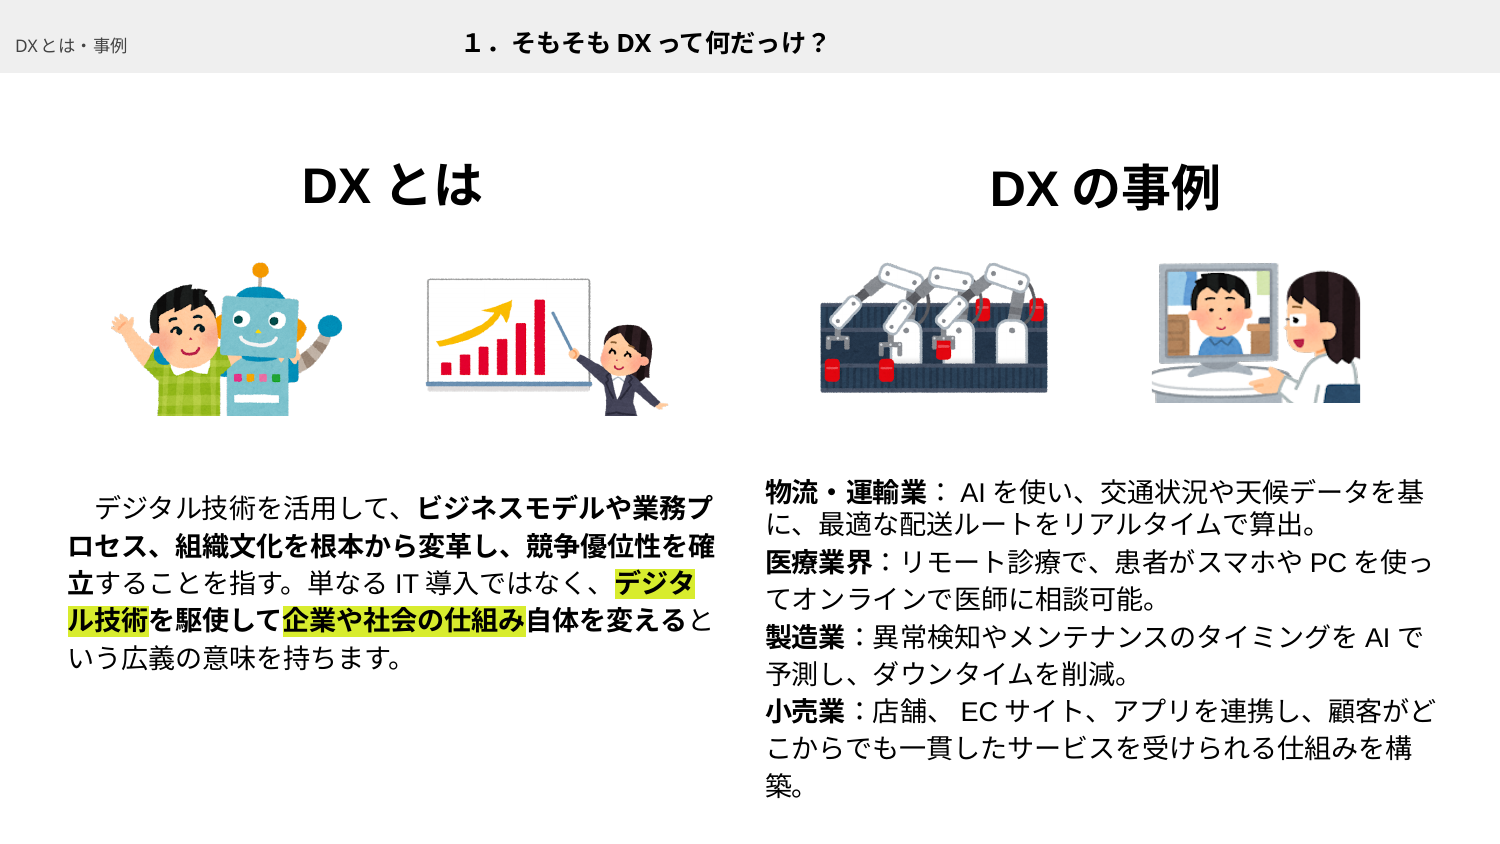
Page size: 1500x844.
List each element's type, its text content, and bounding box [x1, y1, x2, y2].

text_box DXとは デジタル技術を活用して、ビジネスモデルや業務プロセス、組織文化を根本から変革し、競争優位性を確立することを指す。単なるIT導入ではなく、デジタル技術を駆使して企業や社会の仕組み自体を変えるという広義の意味を持ちます。 [52, 138, 733, 689]
text_box DXの事例 物流・運輸業：AIを使い、交通状況や天候データを基に、最適な配送ルートをリアルタイムで算出。 医療業界：リモート診療で、患者がスマホやPCを使ってオンラインで医師に相談可能。 製造業：異常検知やメンテナンスのタイミングをAIで予測し、ダウンタイムを削減。 小売業：店舗、ECサイト、アプリを連携し、顧客がどこからでも一貫したサービスを受けられる仕組みを構築。 [750, 131, 1461, 844]
title DXとは・事例 １．そもそもDXって何だっけ？ [0, 0, 1500, 73]
picture [423, 271, 671, 416]
picture [107, 258, 344, 416]
picture [815, 254, 1052, 399]
picture [1151, 258, 1361, 403]
